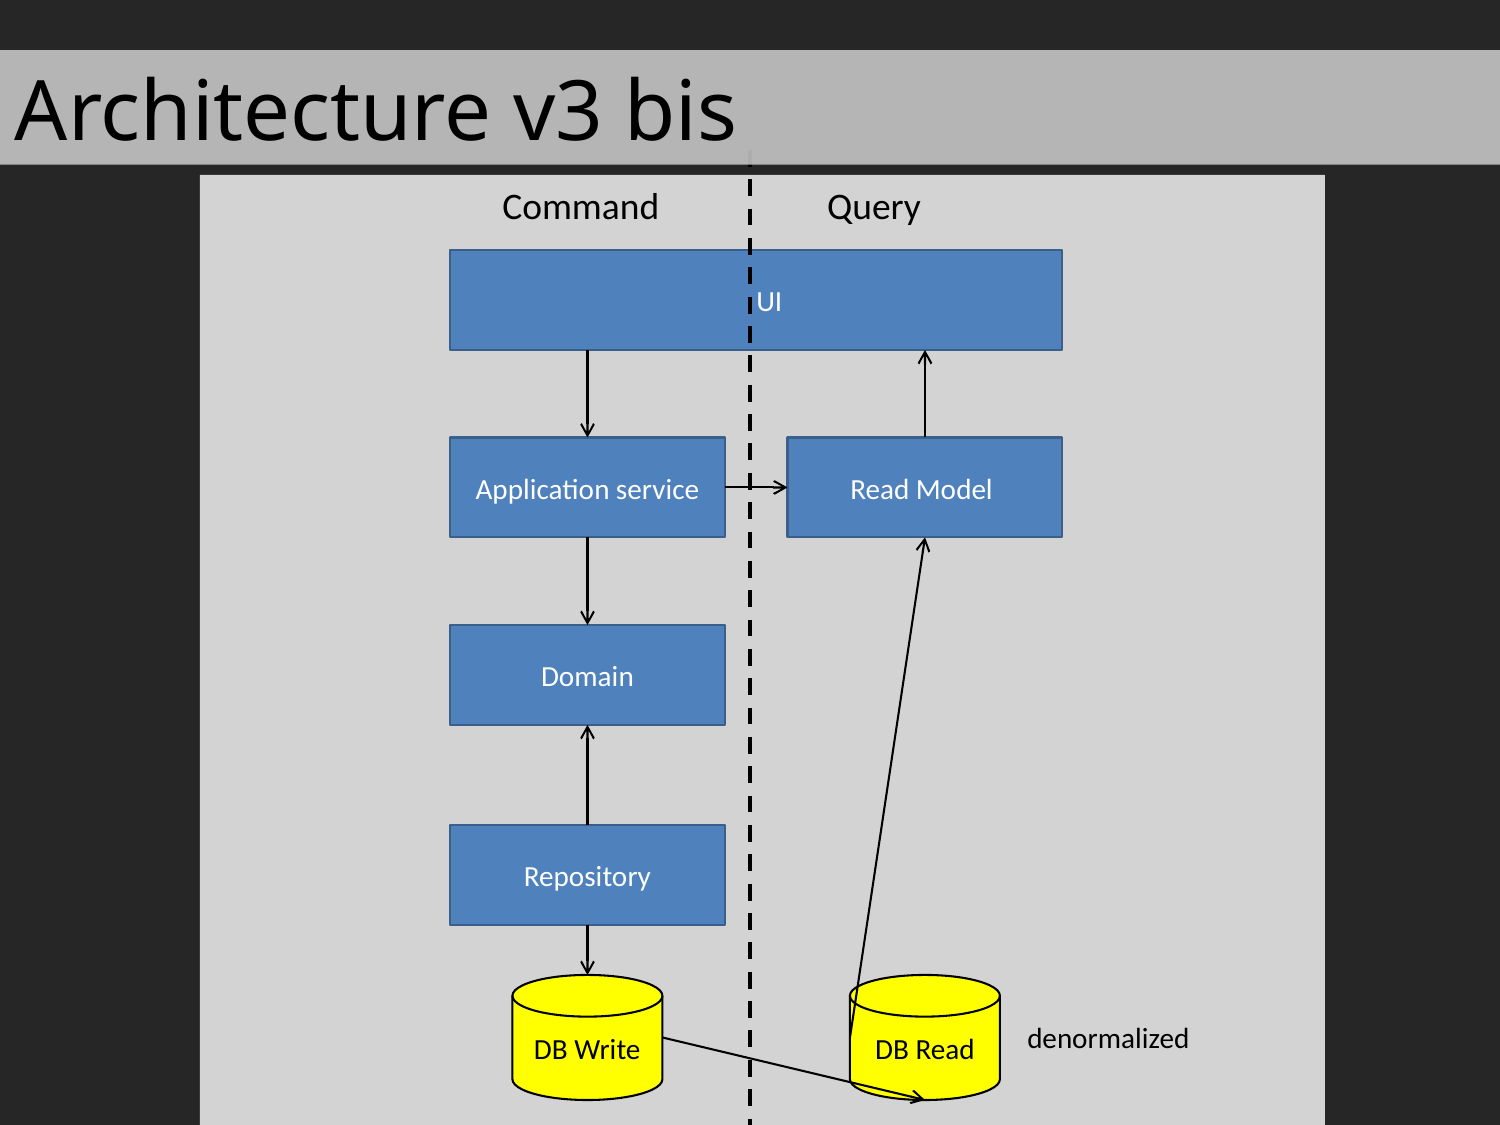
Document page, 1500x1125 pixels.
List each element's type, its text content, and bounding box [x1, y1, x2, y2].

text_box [449, 149, 1238, 1125]
text_box [1241, 173, 1327, 1125]
text_box Architecture v3 bis [0, 50, 1500, 165]
text_box [198, 173, 444, 1125]
